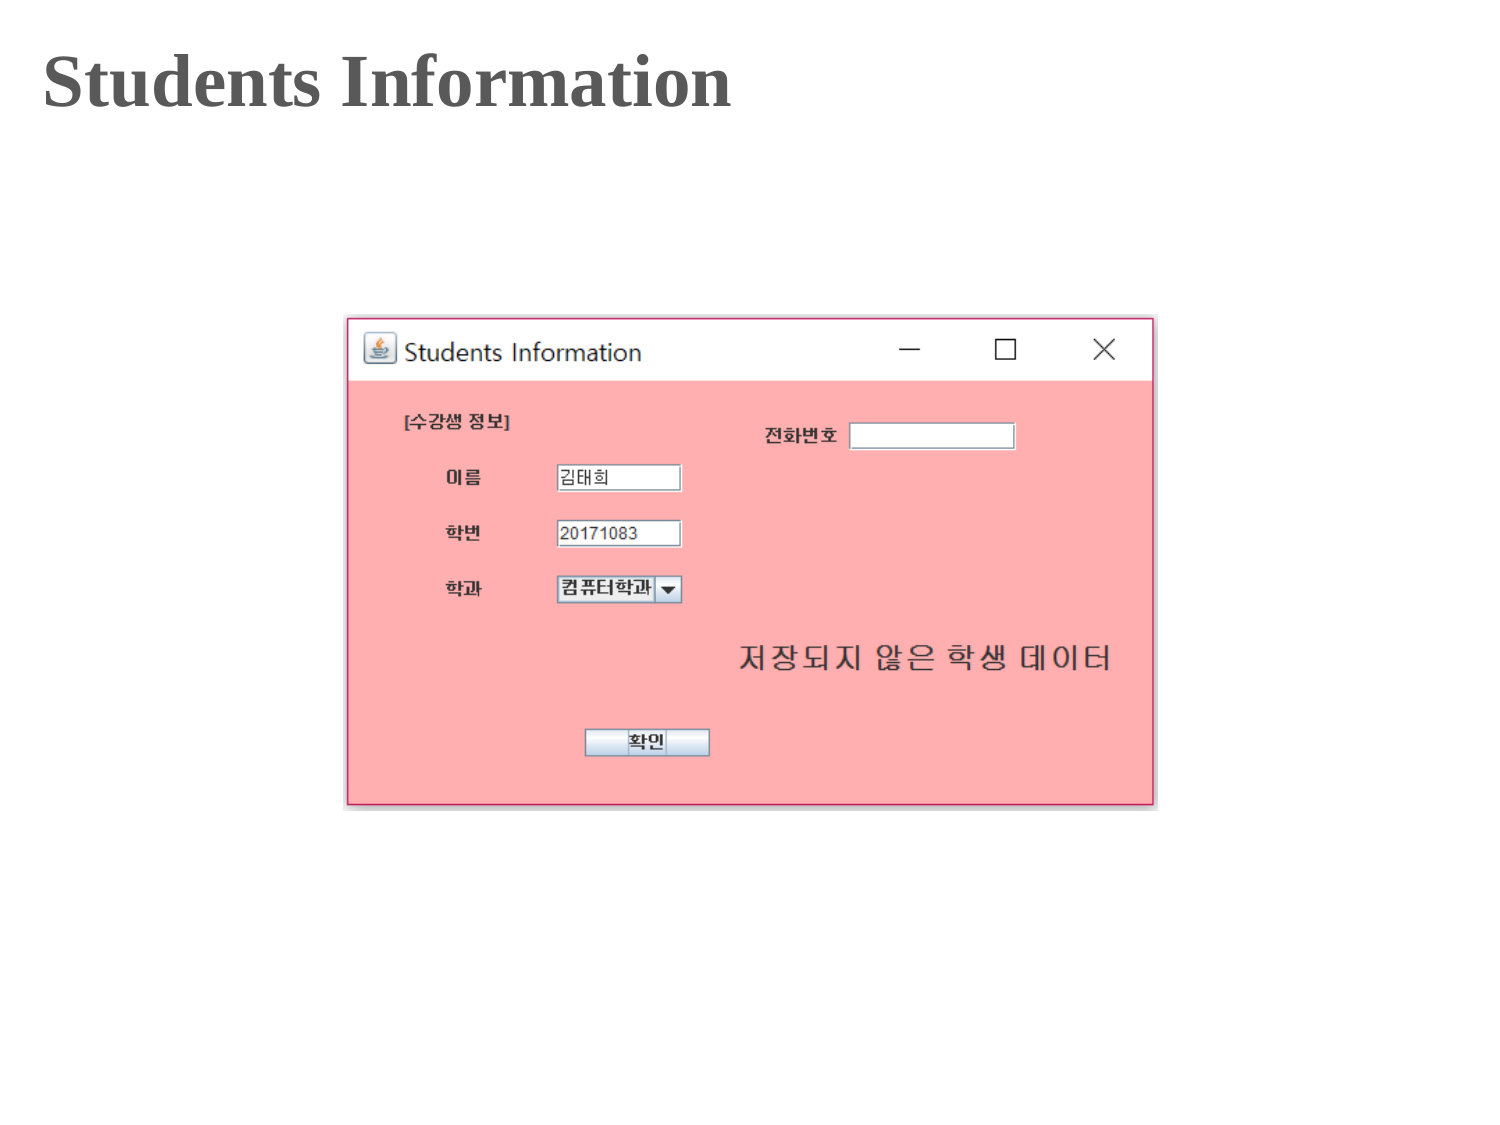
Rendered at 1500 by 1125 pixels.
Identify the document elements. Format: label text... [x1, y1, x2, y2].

text_box Students Information [28, 23, 748, 129]
picture [342, 314, 1158, 811]
